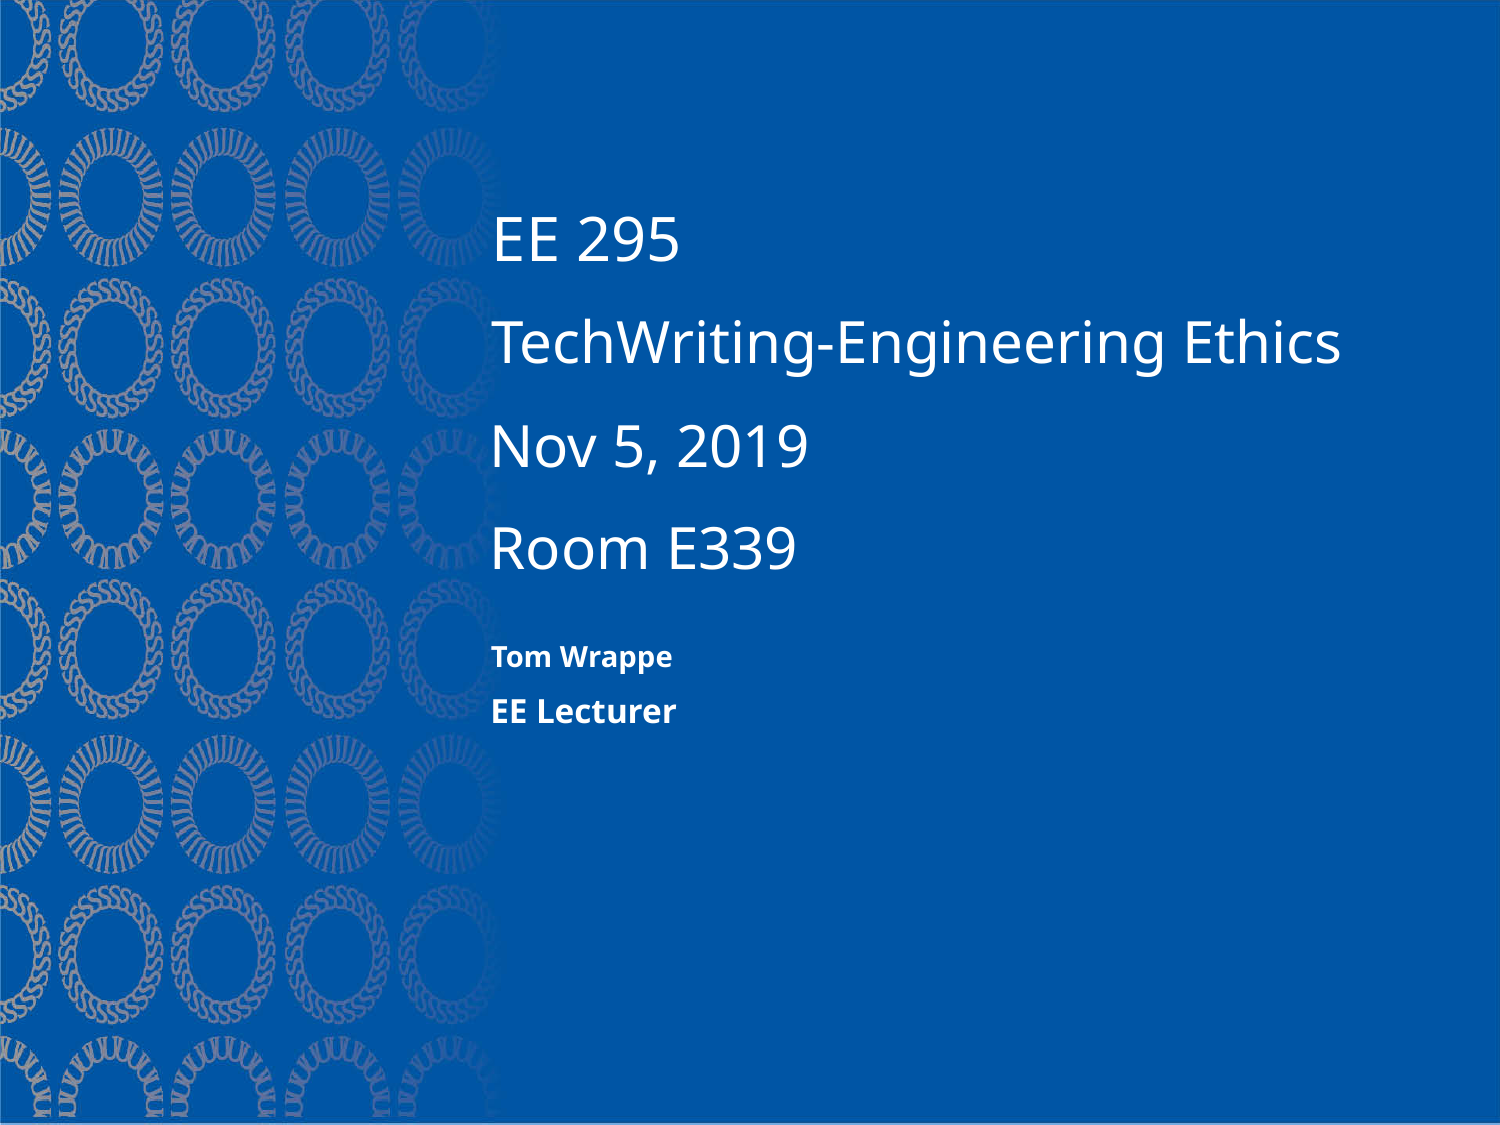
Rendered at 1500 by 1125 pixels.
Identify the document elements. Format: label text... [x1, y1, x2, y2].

list Nov 5, 2019 [474, 409, 1368, 492]
title EE 295 [476, 200, 1370, 283]
picture [0, 0, 1500, 1125]
list Room E339 [474, 511, 1368, 593]
list Tom Wrappe [475, 634, 1369, 682]
list TechWriting-Engineering Ethics [476, 306, 1370, 388]
list EE Lecturer [475, 686, 1368, 744]
